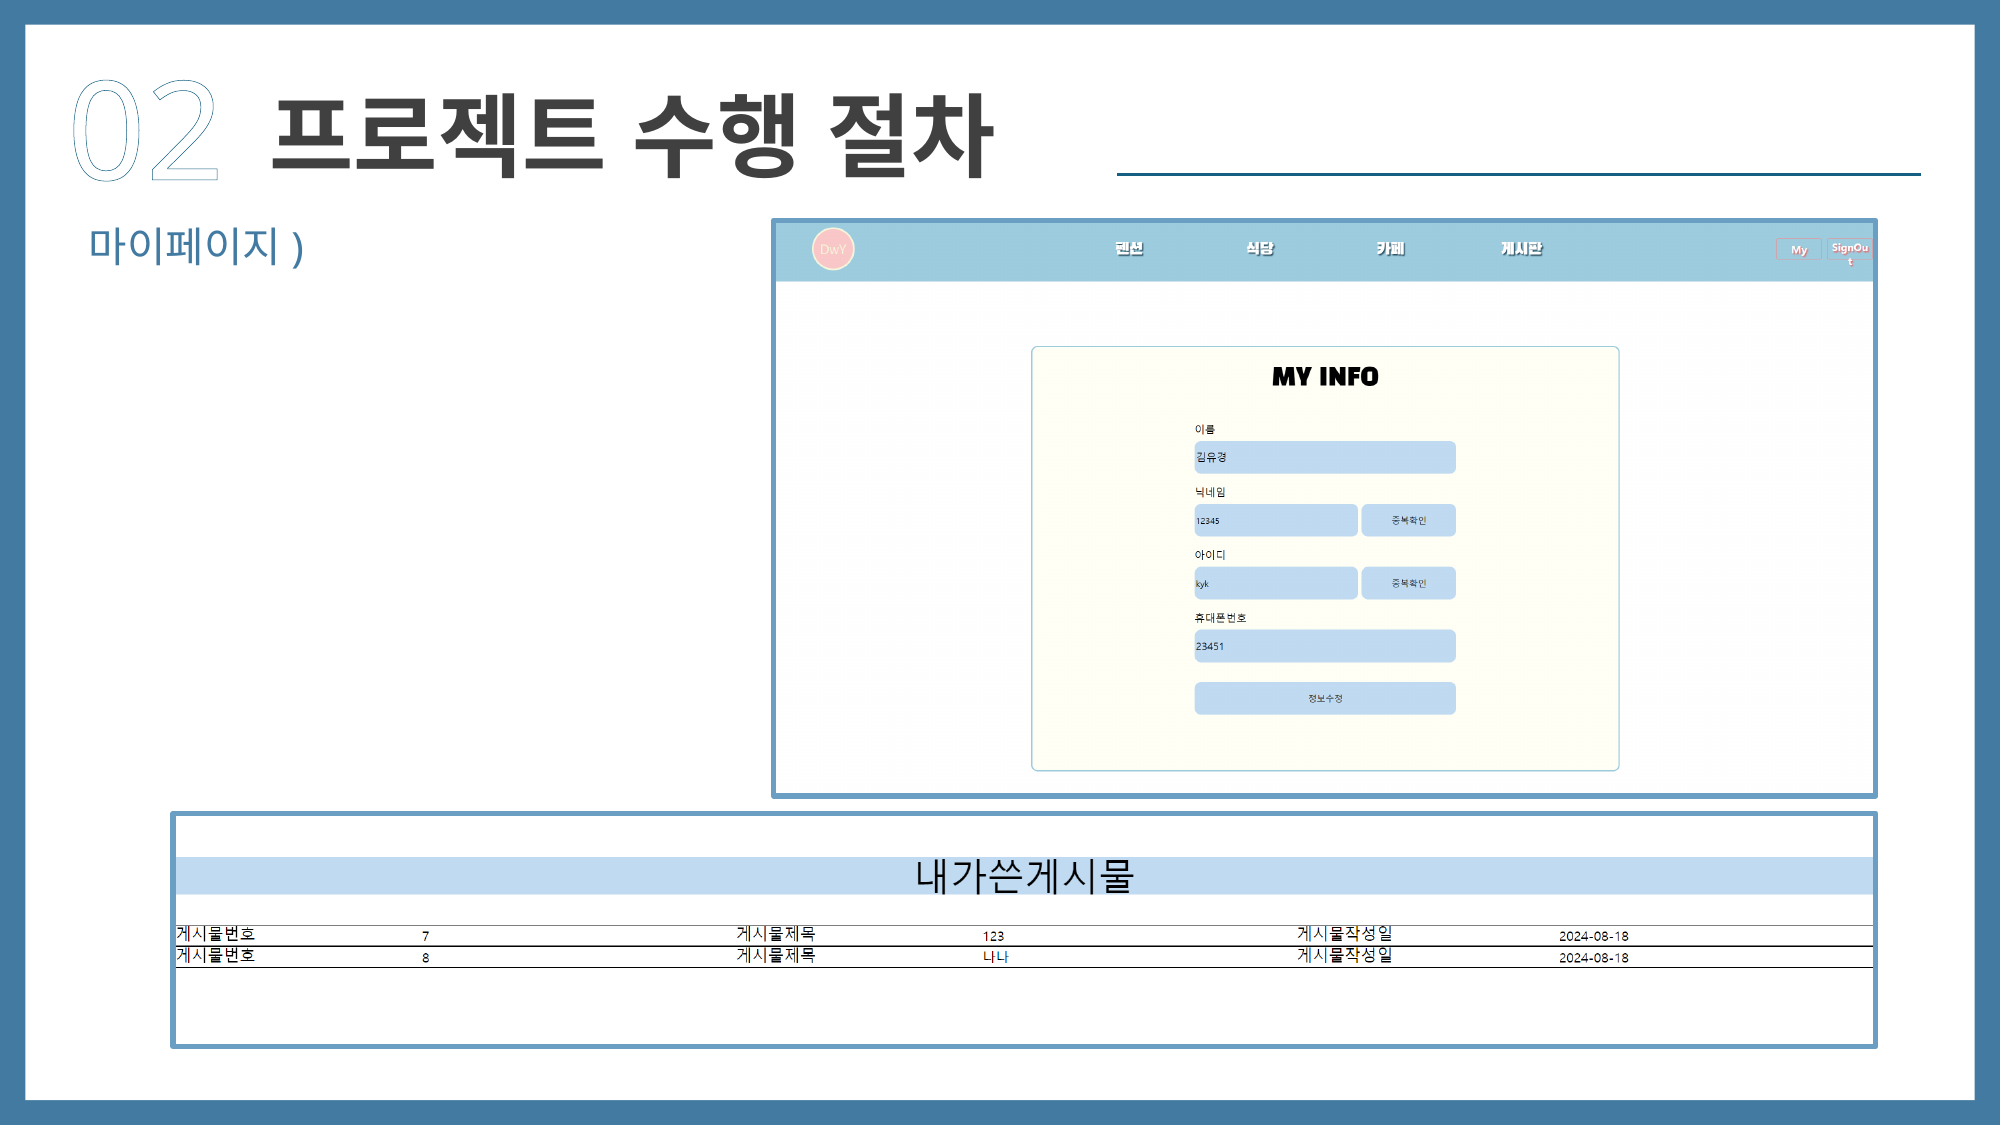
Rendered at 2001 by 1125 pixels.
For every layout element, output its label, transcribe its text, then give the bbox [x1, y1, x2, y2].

text_box 프로젝트 수행 절차 [254, 70, 1089, 196]
picture [175, 815, 1874, 1045]
text_box 02 [52, 34, 285, 215]
text_box [24, 23, 1976, 1102]
picture [775, 222, 1874, 794]
text_box 마이페이지) [73, 213, 1074, 278]
